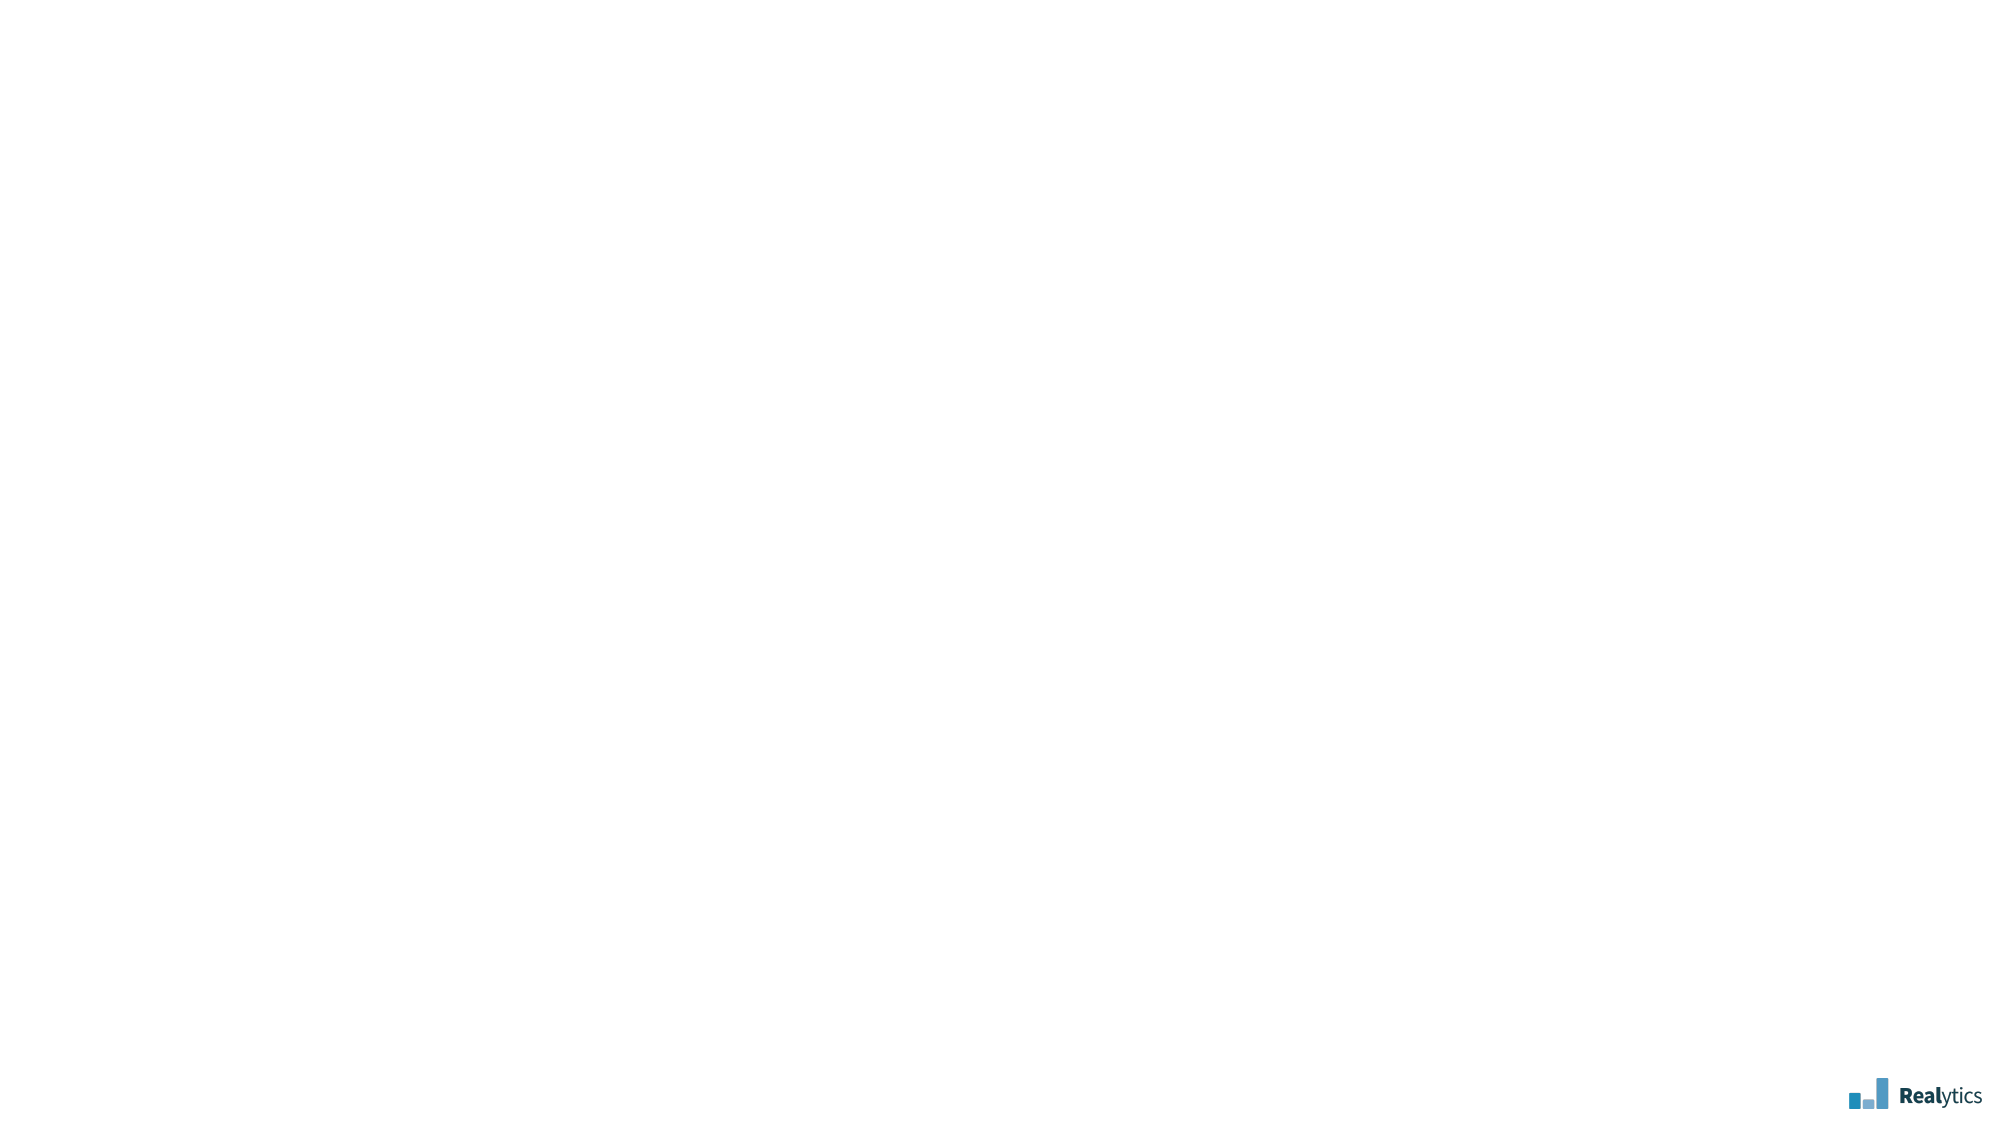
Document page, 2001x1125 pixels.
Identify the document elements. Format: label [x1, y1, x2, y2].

picture [1849, 1078, 1982, 1109]
